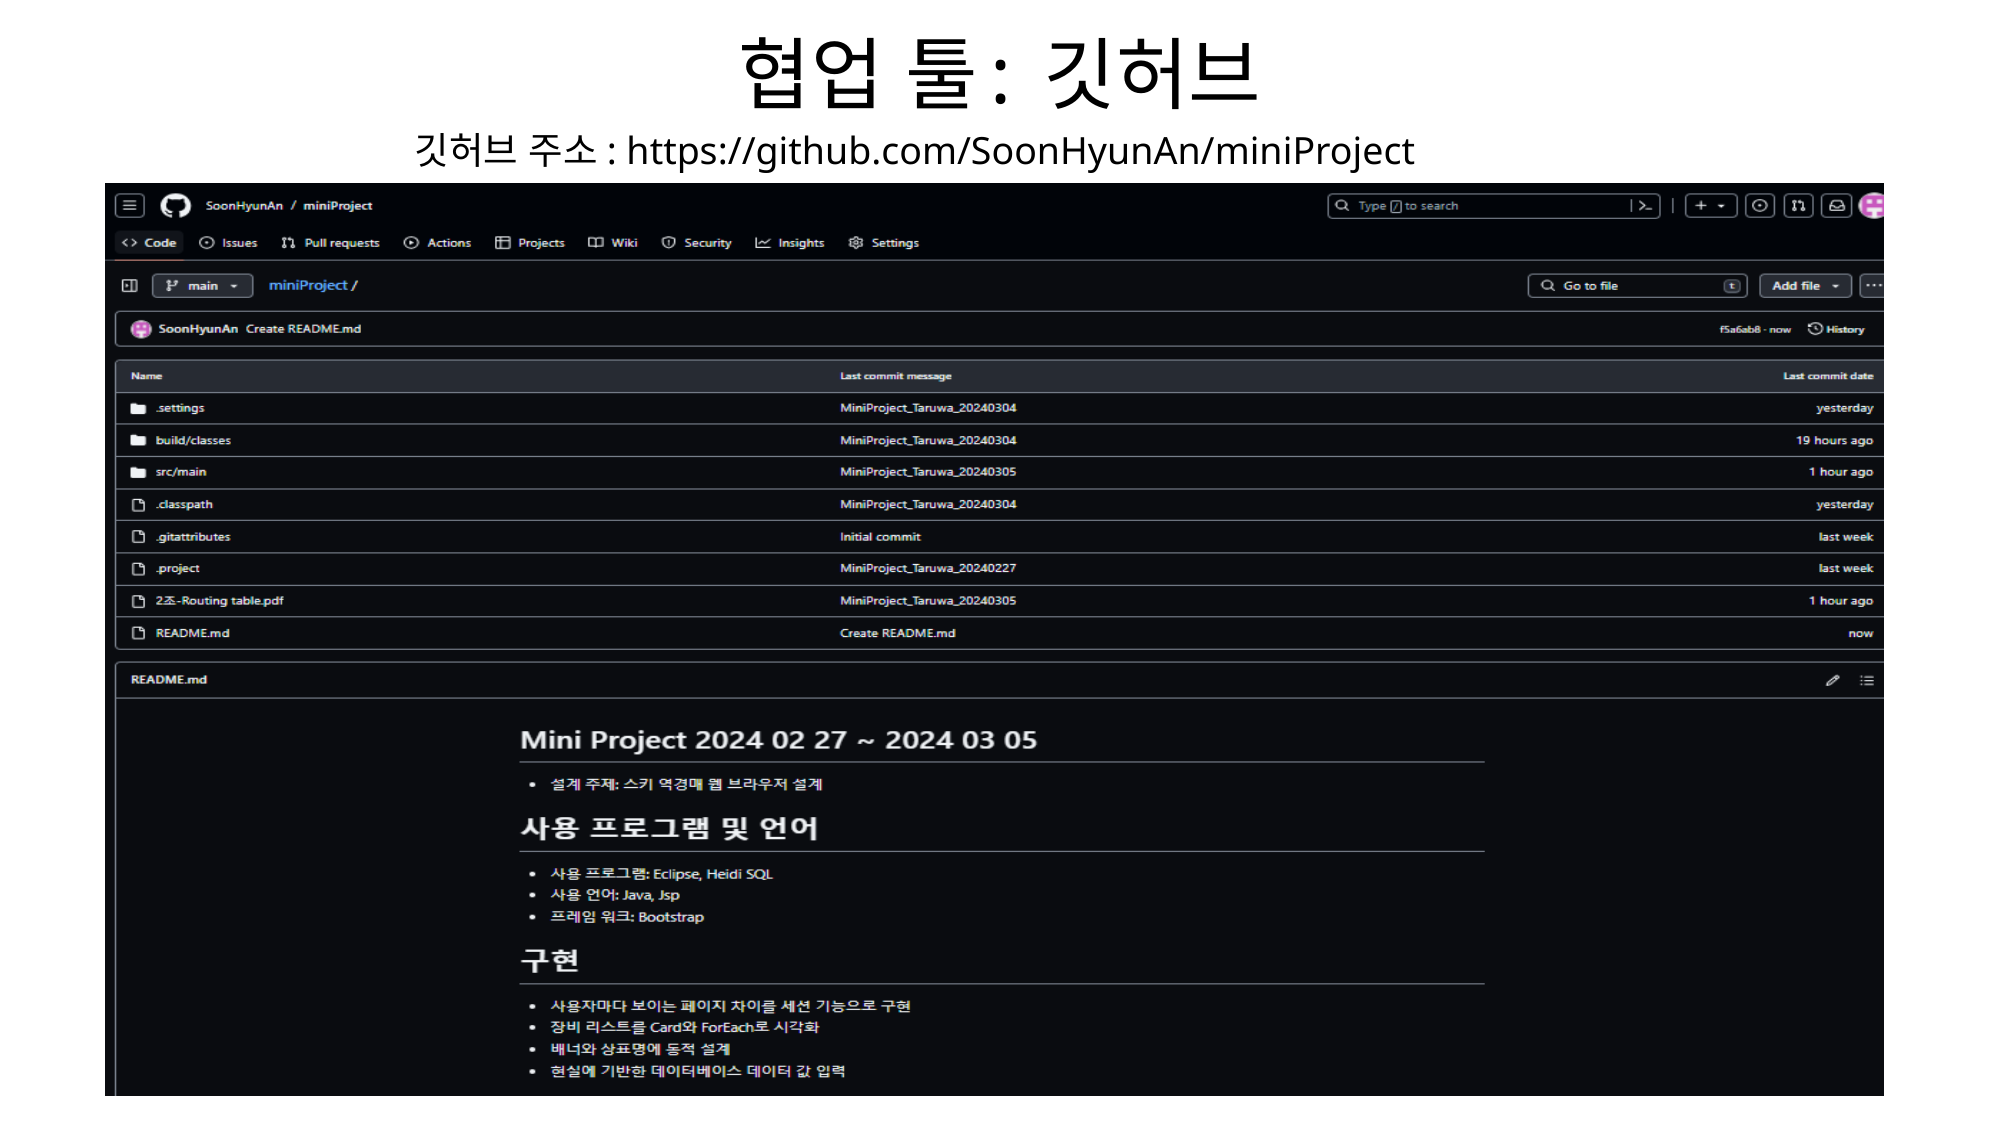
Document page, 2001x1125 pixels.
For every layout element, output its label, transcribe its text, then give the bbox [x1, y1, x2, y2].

picture [105, 183, 1884, 1096]
title 협업 툴: 깃허브 [249, 27, 1750, 128]
subtitle 깃허브 주소: https://github.com/SoonHyunAn/miniProject [399, 124, 1900, 181]
